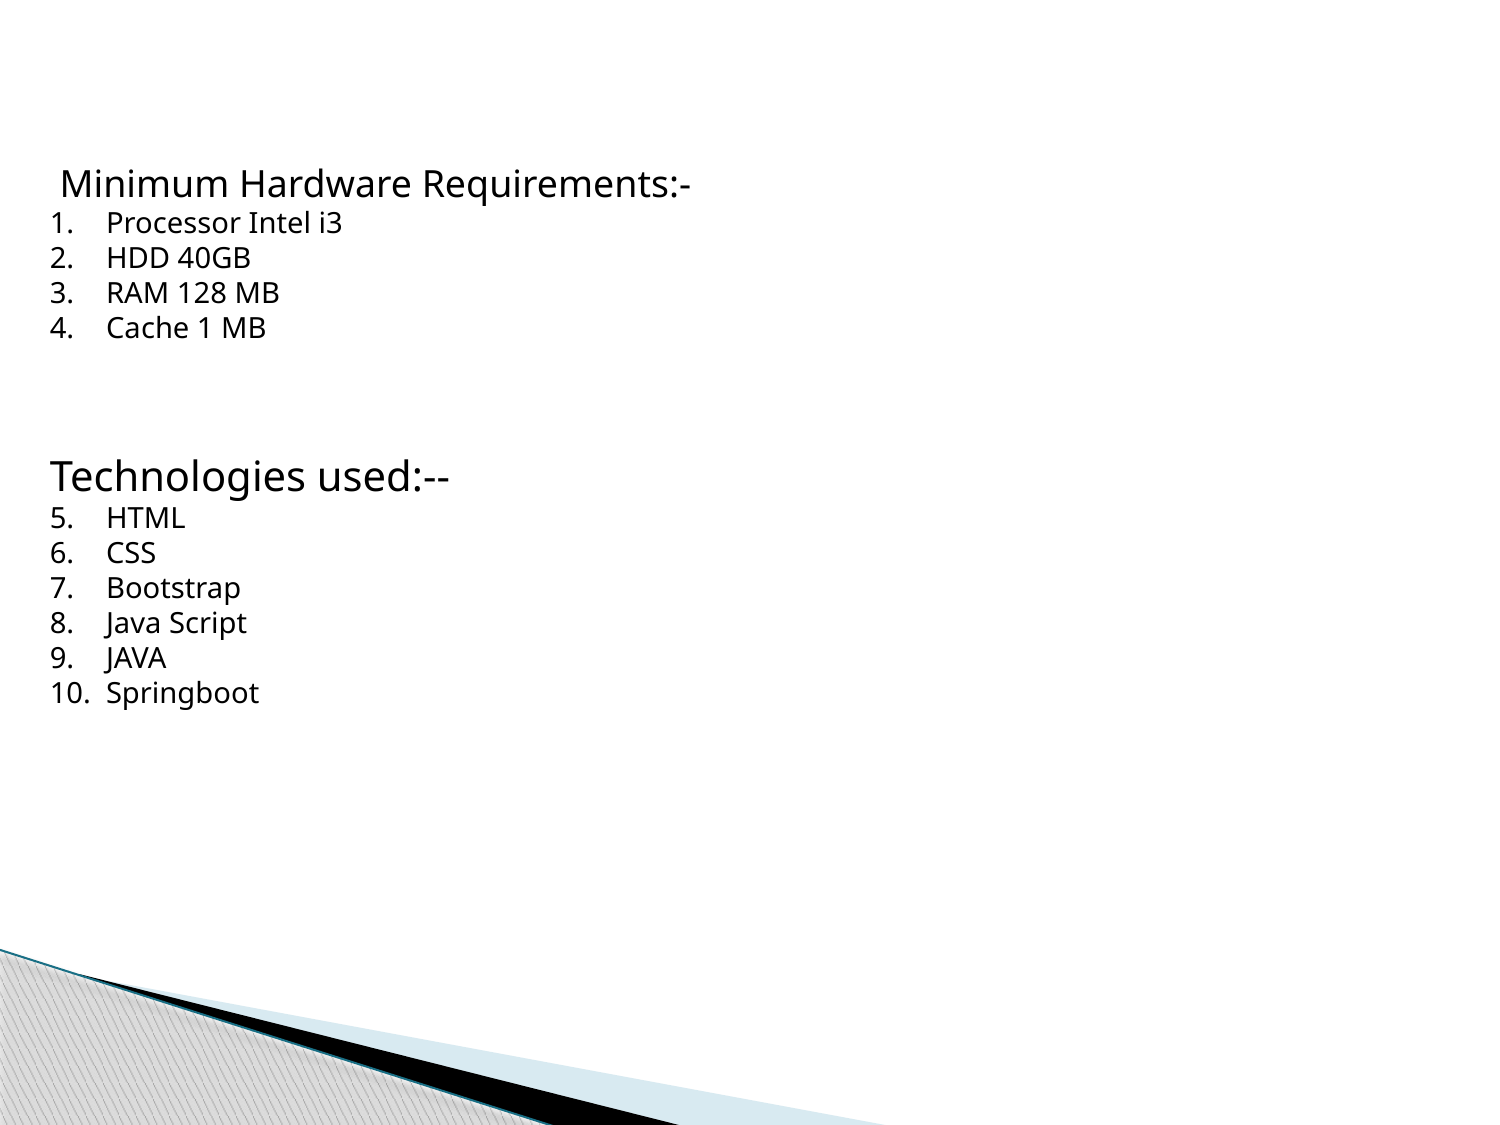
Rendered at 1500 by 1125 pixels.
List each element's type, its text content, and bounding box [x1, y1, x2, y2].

text_box Minimum Hardware Requirements:- Processor Intel i3 HDD 40GB RAM 128 MB Cache 1 MB Technologies used:-- HTML CSS Bootstrap Java Script JAVA Springboot [35, 152, 1430, 1022]
